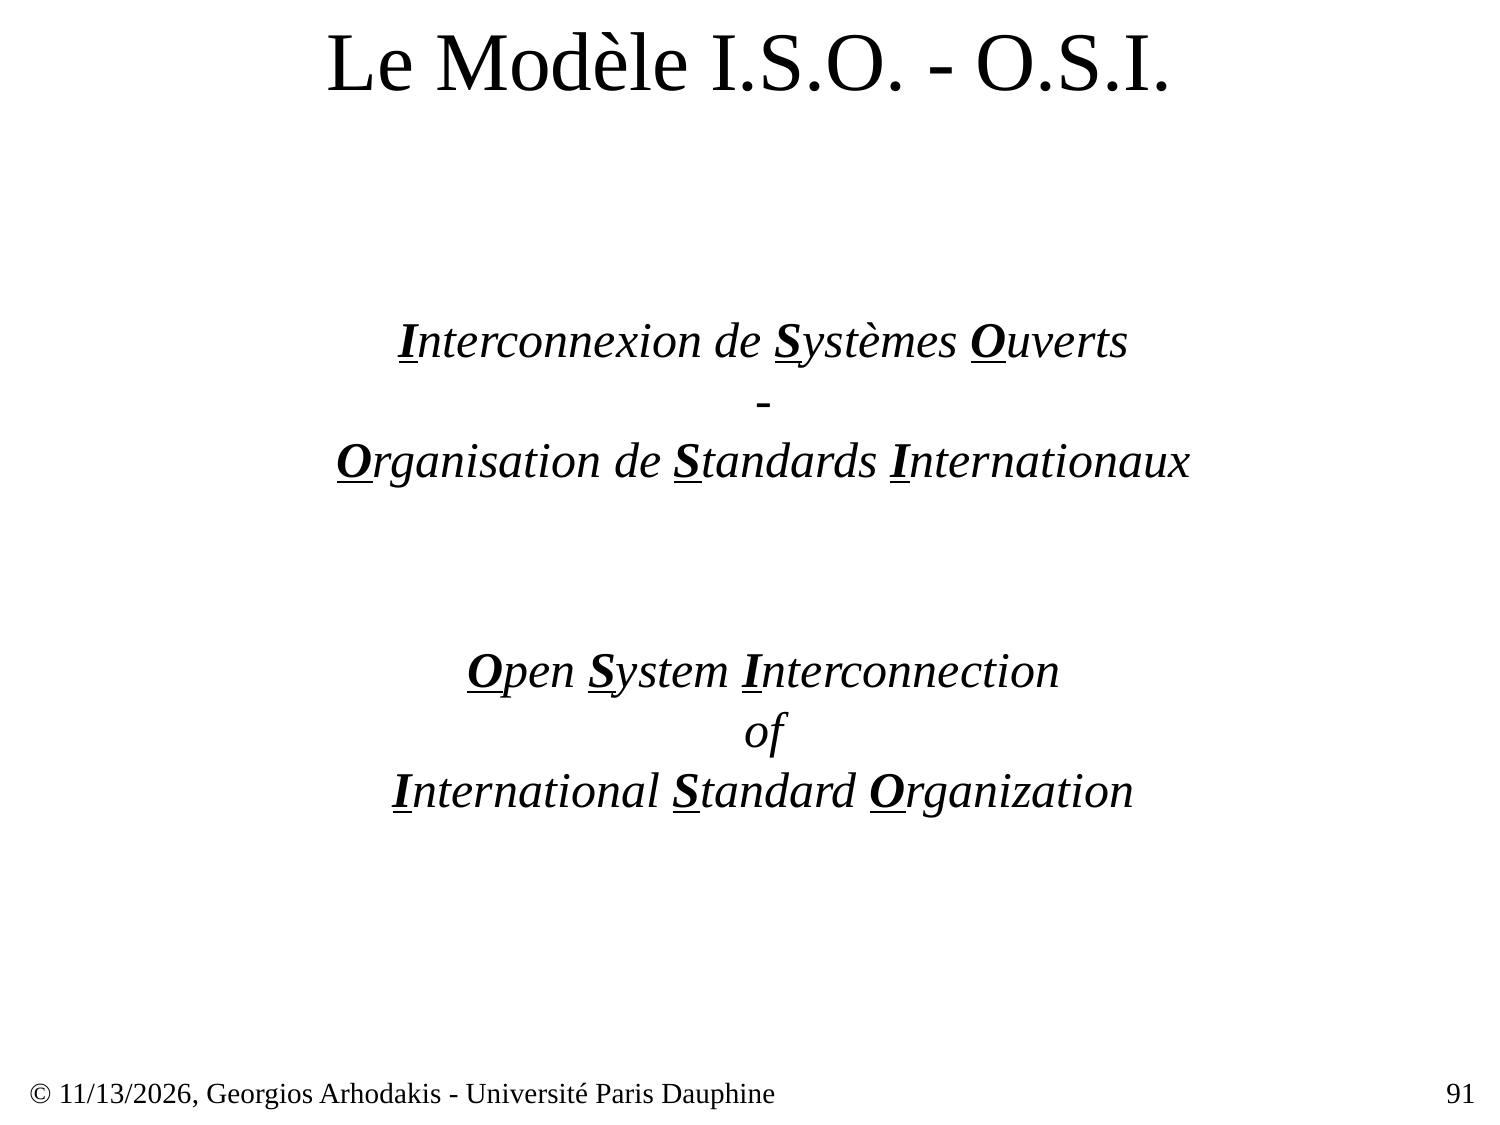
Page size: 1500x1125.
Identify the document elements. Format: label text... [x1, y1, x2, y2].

text_box Open System Interconnection of International Standard Organization [376, 630, 1151, 825]
slide_number 91 [1328, 1074, 1476, 1110]
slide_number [29, 1074, 206, 1110]
title Le Modèle I.S.O. - O.S.I. [111, 0, 1387, 159]
text_box Interconnexion de Systèmes Ouverts - Organisation de Standards Internationaux [287, 300, 1241, 495]
footer Georgios Arhodakis - Université Paris Dauphine [206, 1074, 1093, 1110]
